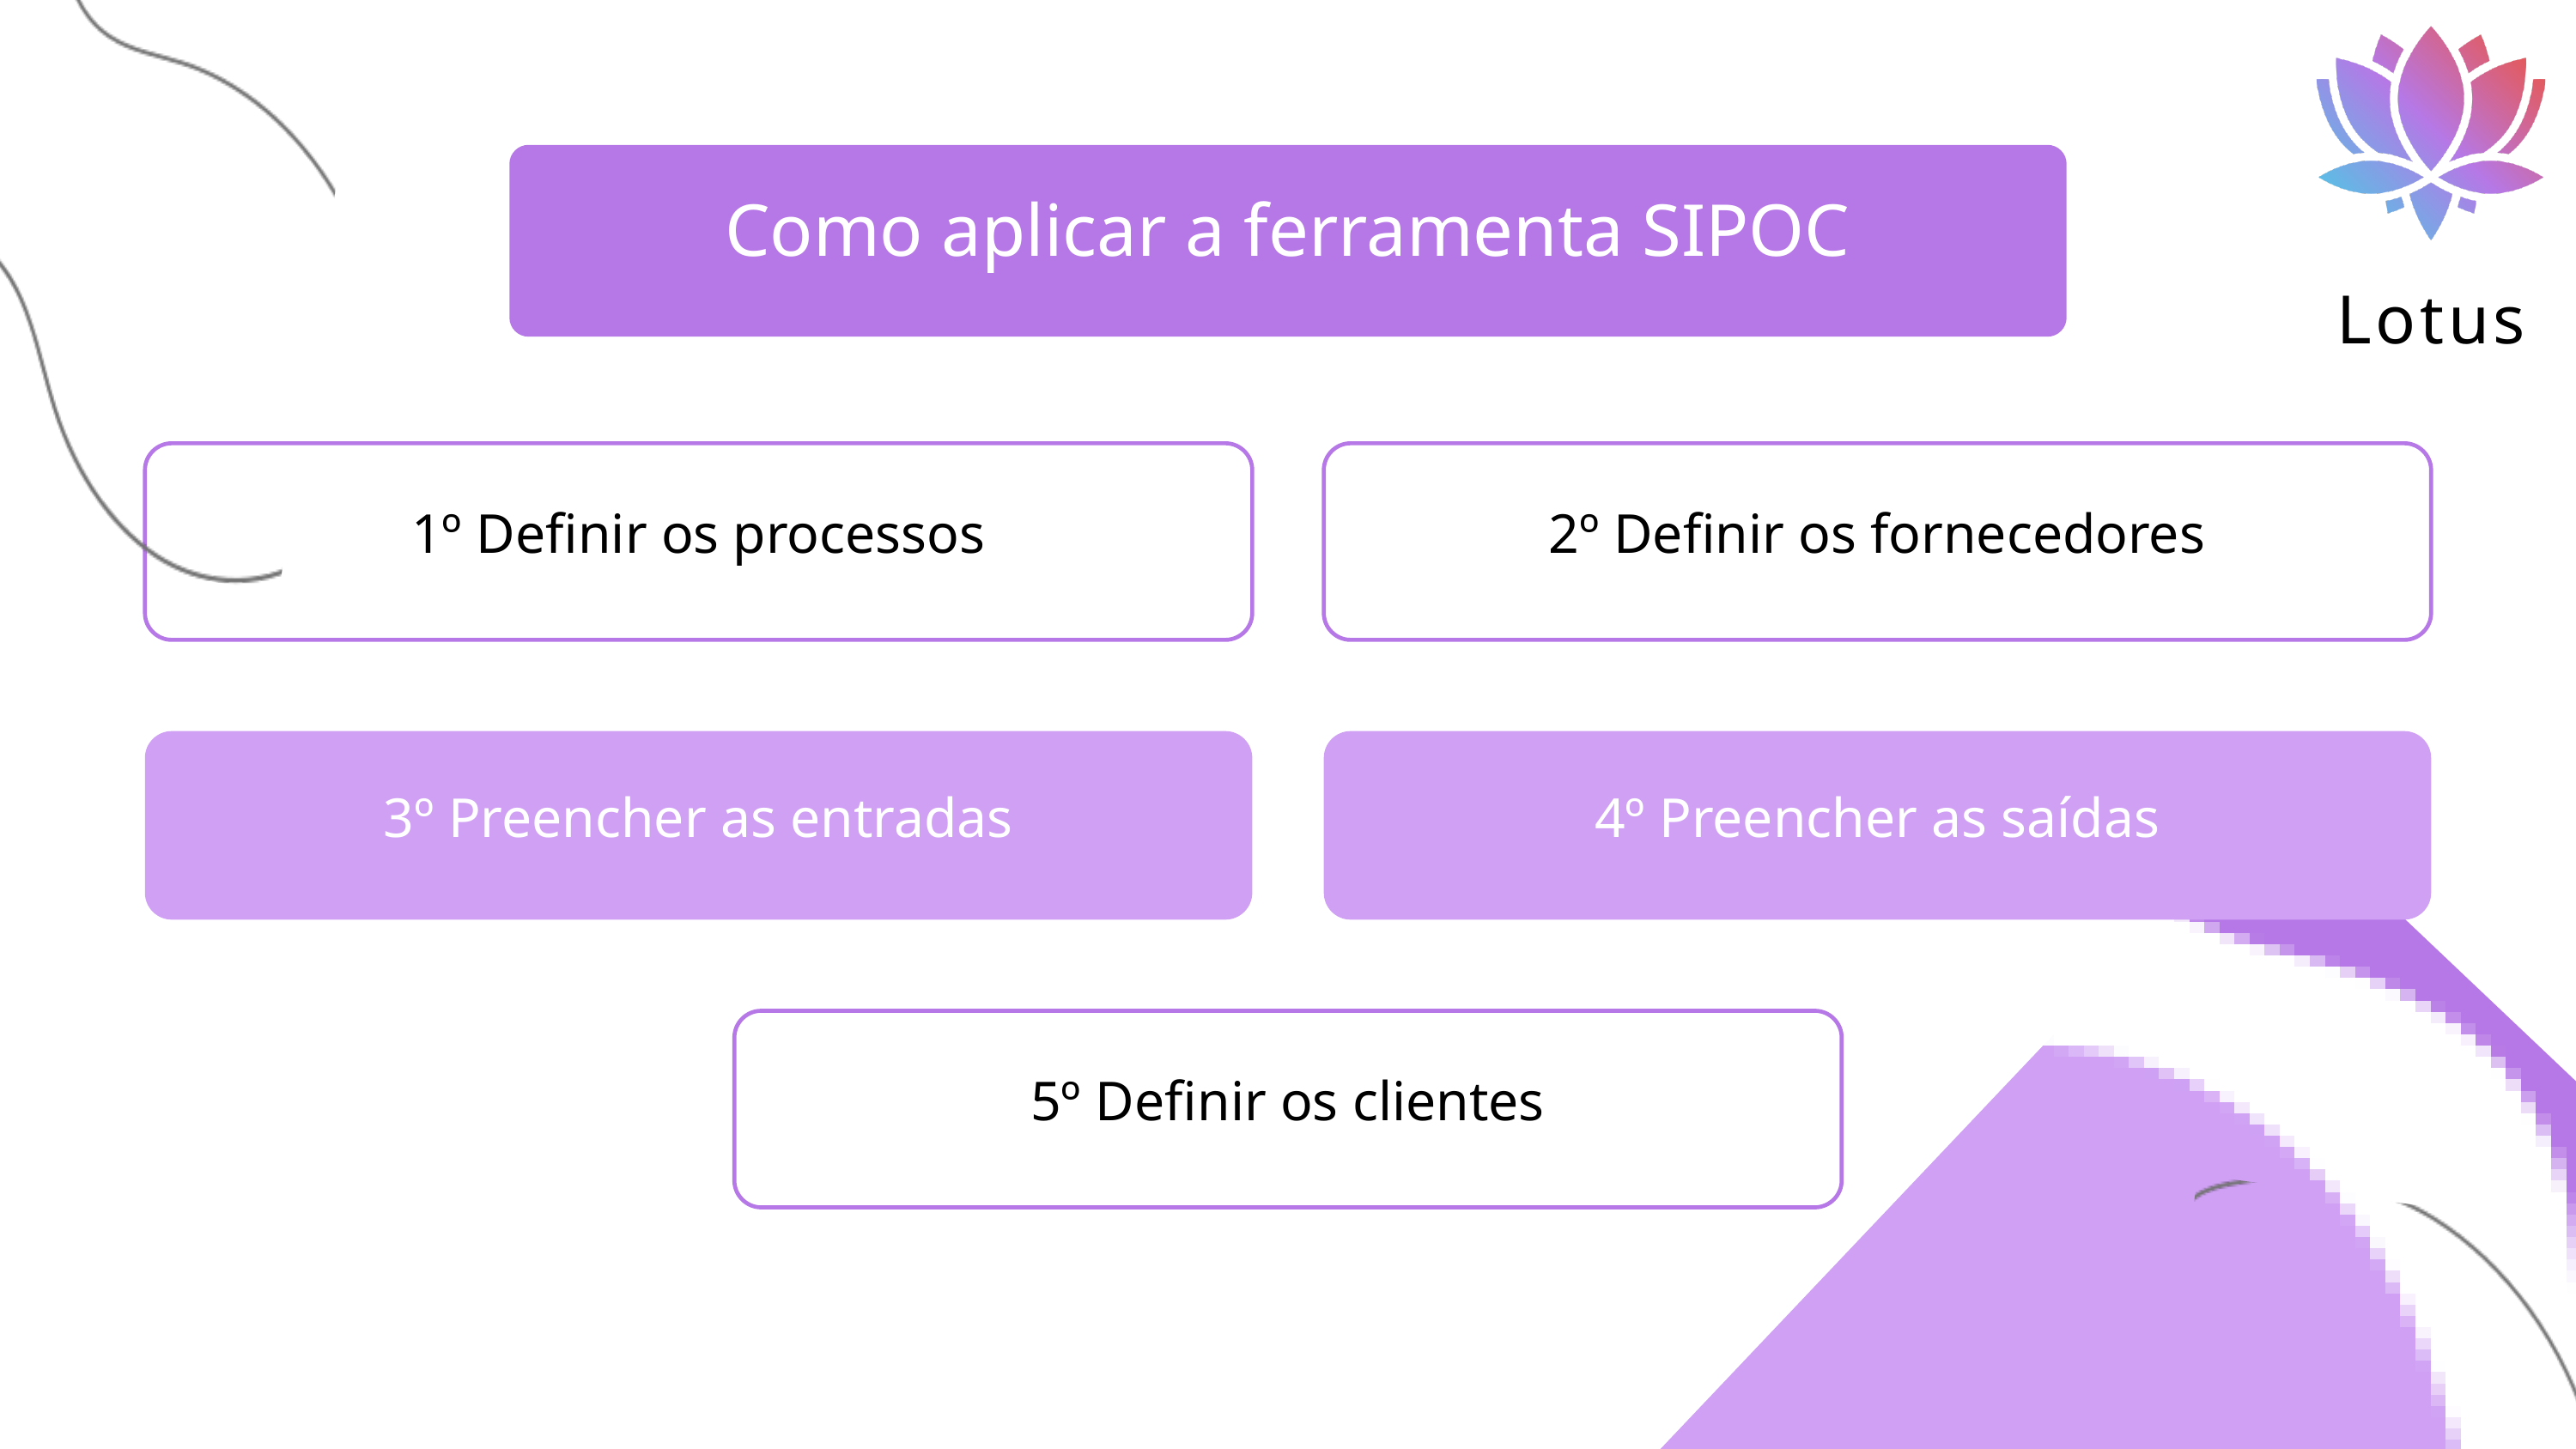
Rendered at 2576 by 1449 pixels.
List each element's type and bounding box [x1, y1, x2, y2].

text_box [2303, 26, 2560, 352]
text_box [509, 144, 2067, 337]
text_box [144, 443, 1253, 640]
text_box [1660, 927, 2576, 1449]
text_box [2159, 1174, 2576, 1449]
text_box [1323, 443, 2432, 640]
text_box [1323, 731, 2432, 920]
text_box [144, 731, 1253, 920]
text_box [0, 0, 362, 572]
text_box [733, 1010, 1843, 1208]
